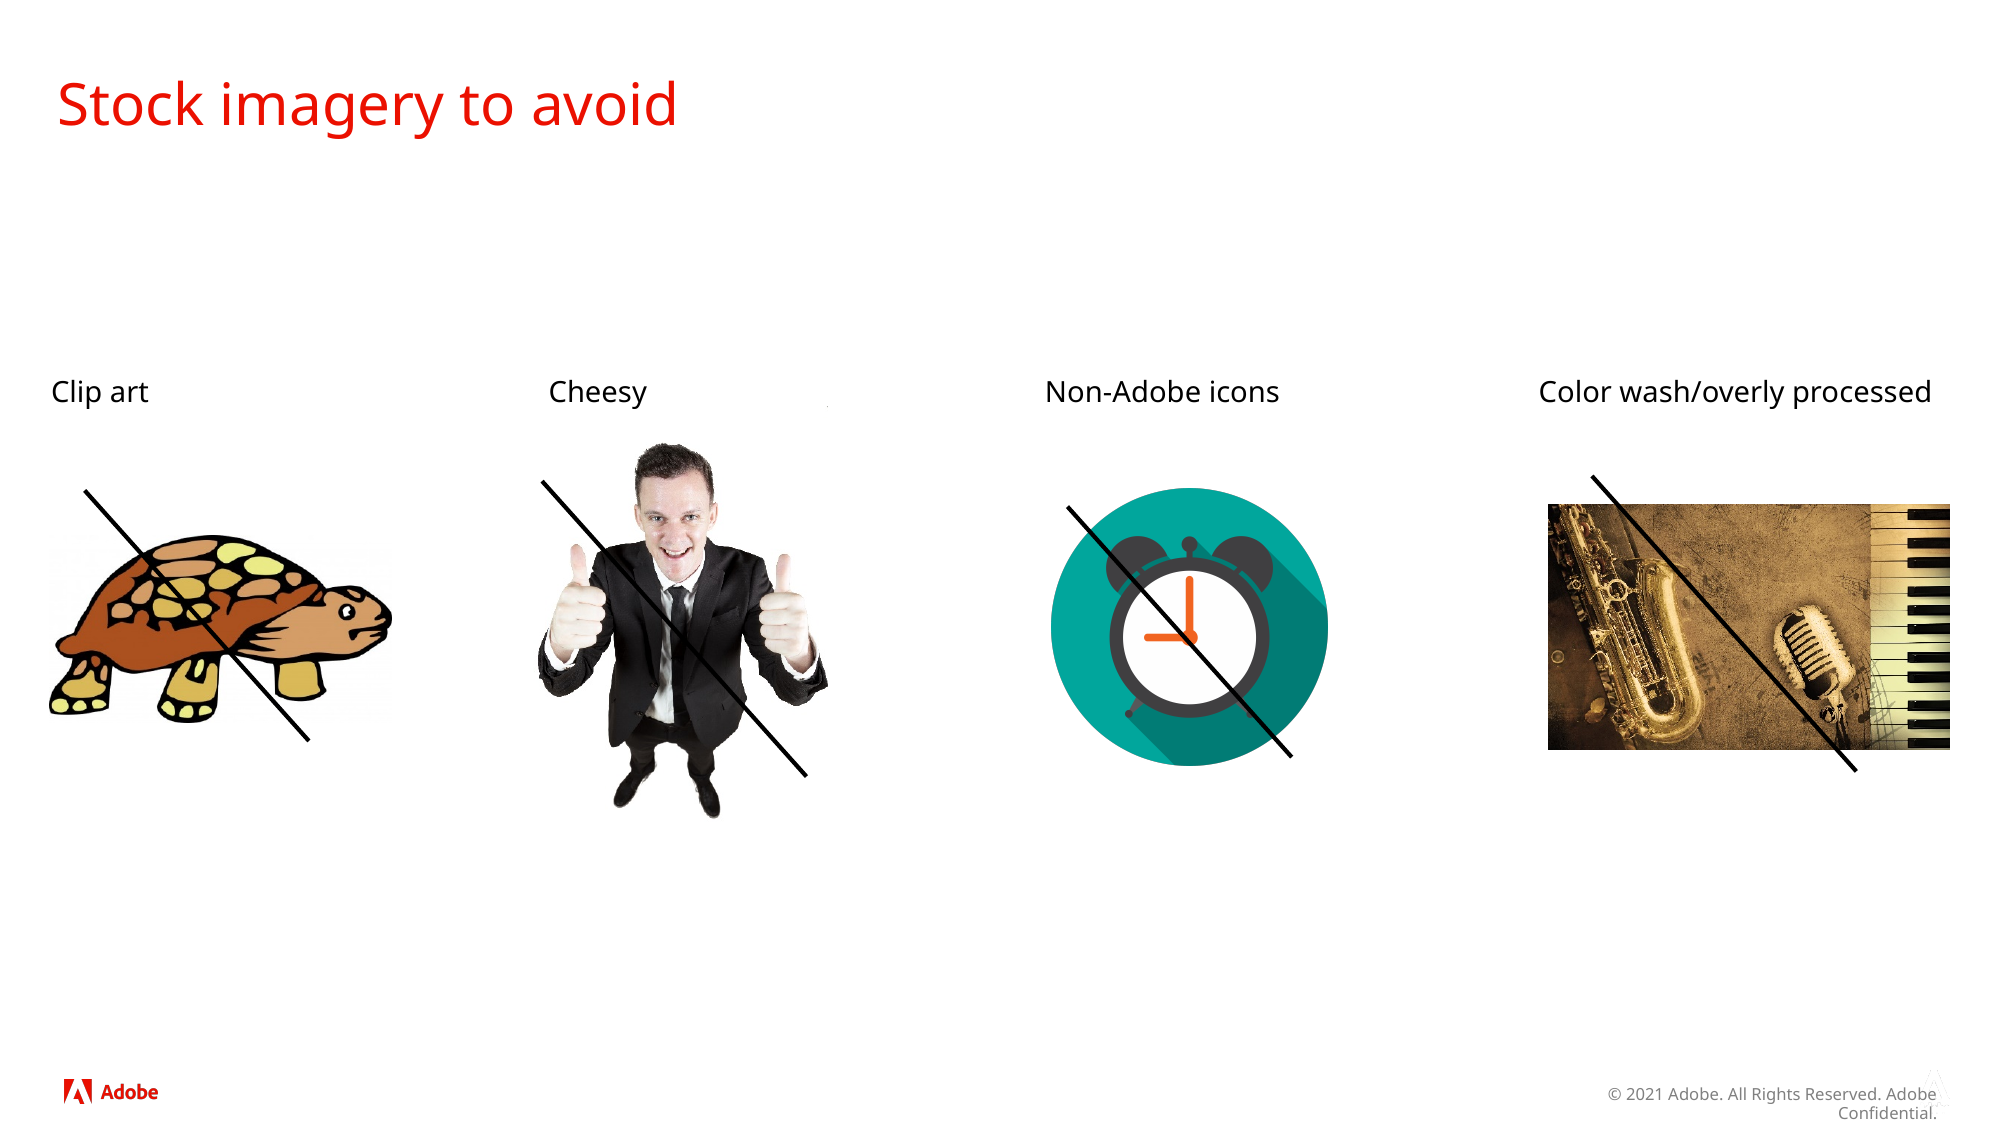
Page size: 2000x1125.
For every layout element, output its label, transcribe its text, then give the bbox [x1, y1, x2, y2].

title Stock imagery to avoid [49, 47, 1950, 158]
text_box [1591, 475, 1857, 772]
picture [312, 534, 392, 723]
picture [1548, 503, 1589, 751]
text_box Cheesy [533, 366, 662, 405]
picture [533, 405, 828, 847]
text_box Non-Adobe icons [1030, 366, 1296, 416]
text_box Color wash/overly processed [1523, 366, 1948, 416]
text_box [541, 480, 807, 777]
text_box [84, 490, 310, 742]
picture [1857, 503, 1950, 751]
picture [1918, 1070, 1950, 1114]
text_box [1067, 506, 1292, 758]
picture [49, 534, 82, 723]
picture [64, 1079, 158, 1104]
text_box Clip art [36, 366, 164, 416]
picture [1051, 488, 1329, 766]
